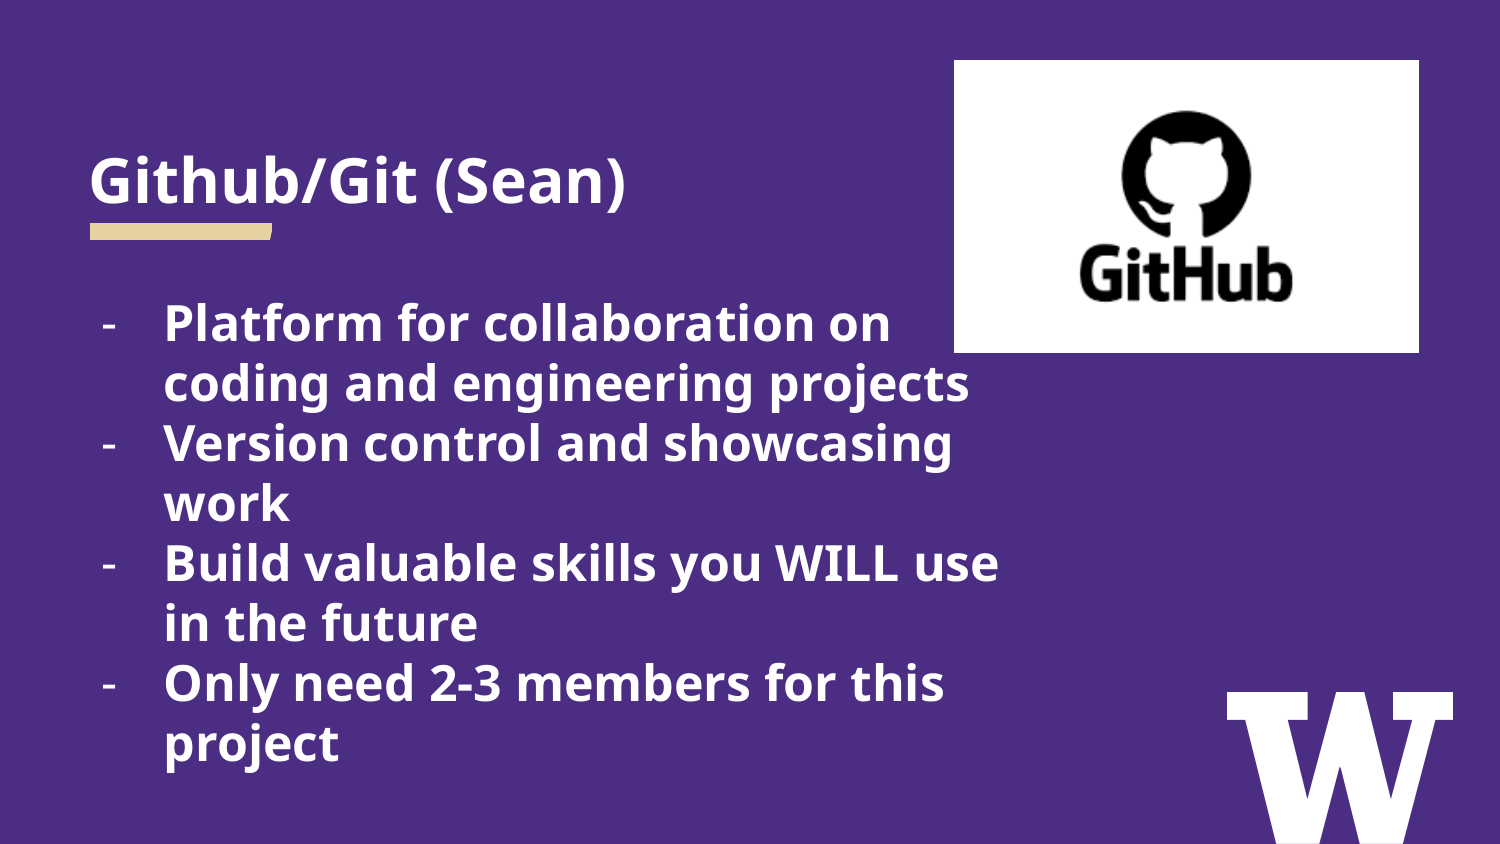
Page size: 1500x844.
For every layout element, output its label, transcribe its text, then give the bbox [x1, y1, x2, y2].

title Github/Git (Sean) [73, 60, 952, 224]
picture [90, 224, 272, 240]
list Platform for collaboration on coding and engineering projects Version control and showcasing work Build valuable skills you WILL use in the future Only need 2-3 members for this project [73, 283, 1042, 672]
picture [1227, 692, 1453, 844]
picture [954, 60, 1419, 353]
